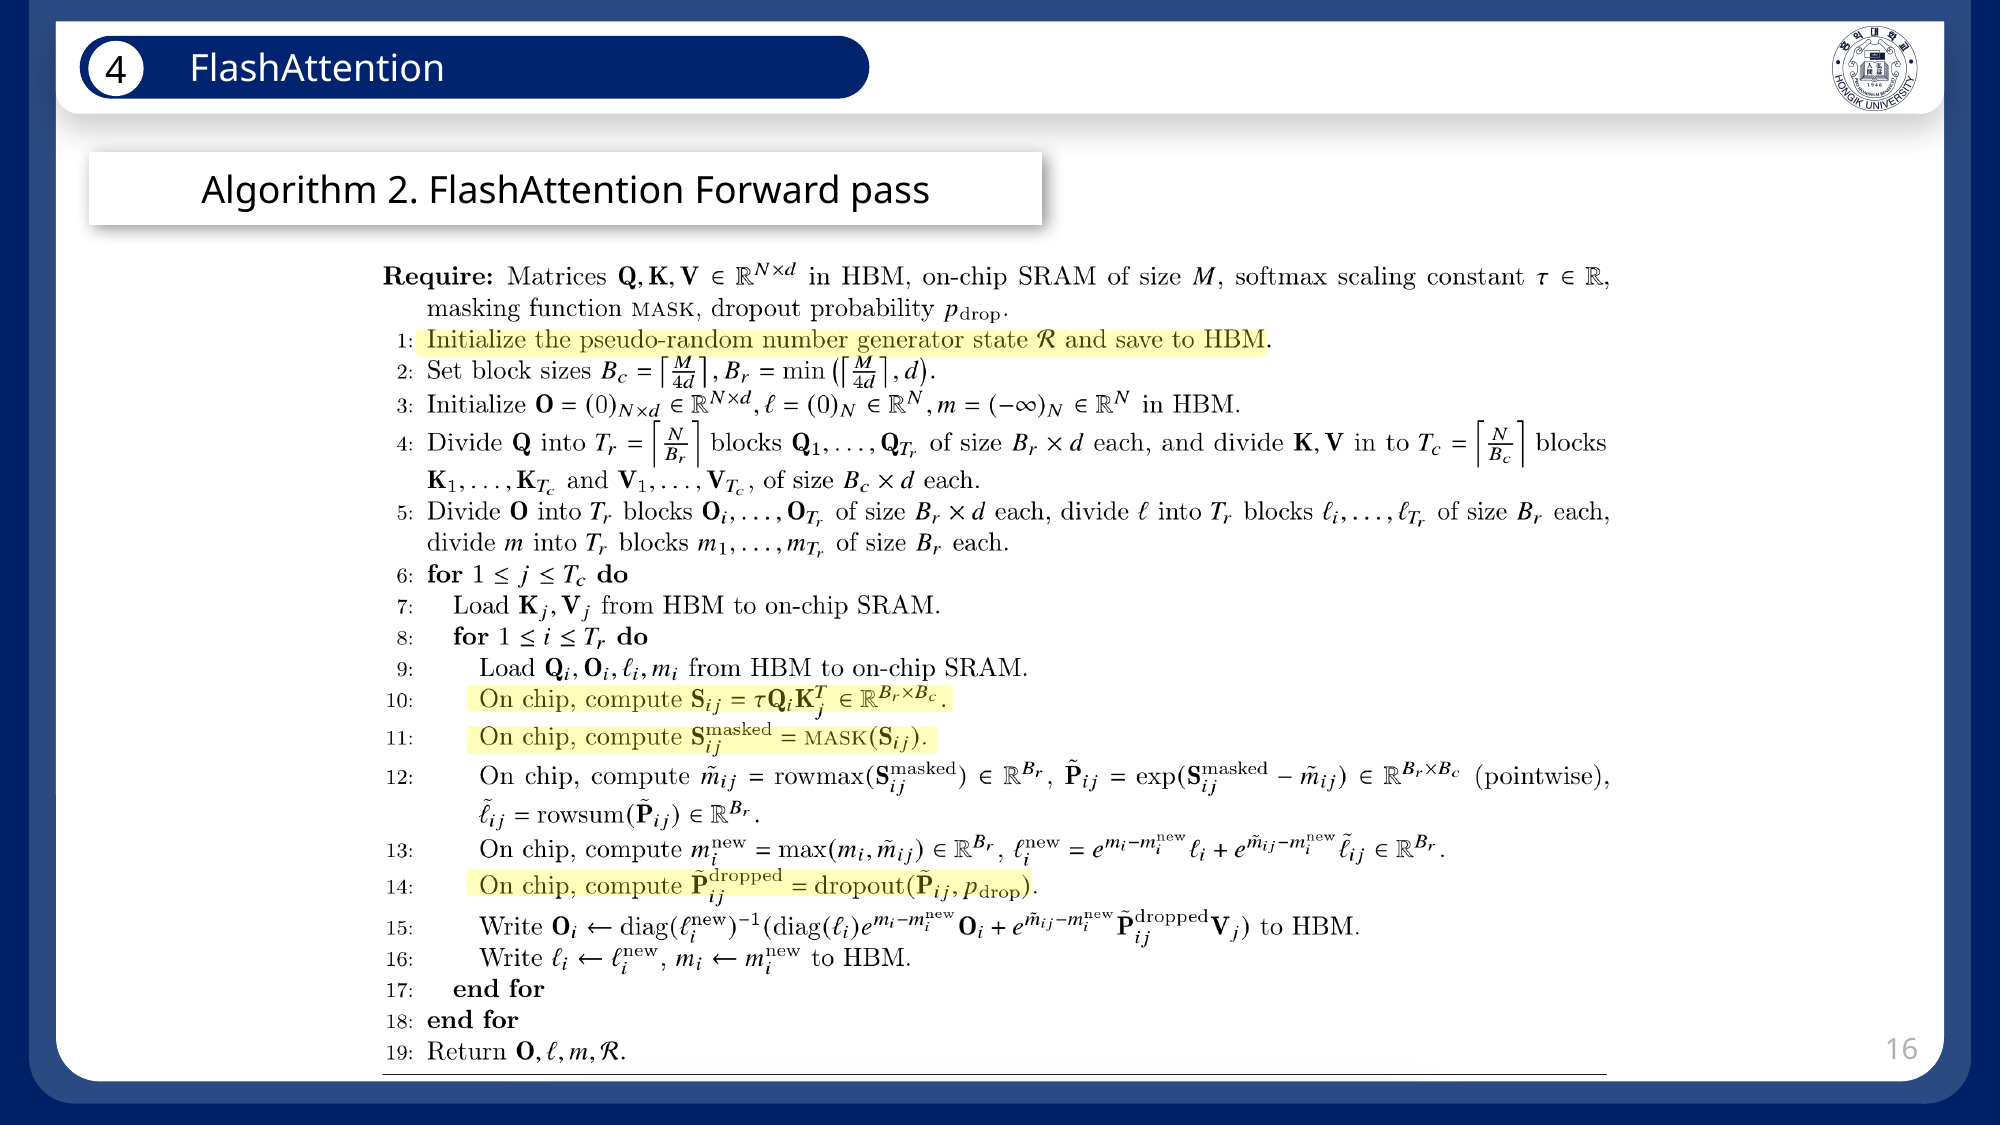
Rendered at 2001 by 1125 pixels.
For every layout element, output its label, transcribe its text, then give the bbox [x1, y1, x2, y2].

text_box Algorithm 2. FlashAttention Forward pass [89, 152, 1042, 225]
picture [1805, 0, 1943, 136]
slide_number 15 [1625, 1020, 1934, 1081]
text_box FlashAttention [174, 37, 680, 97]
picture [375, 257, 1625, 1081]
text_box 4 [90, 38, 142, 99]
